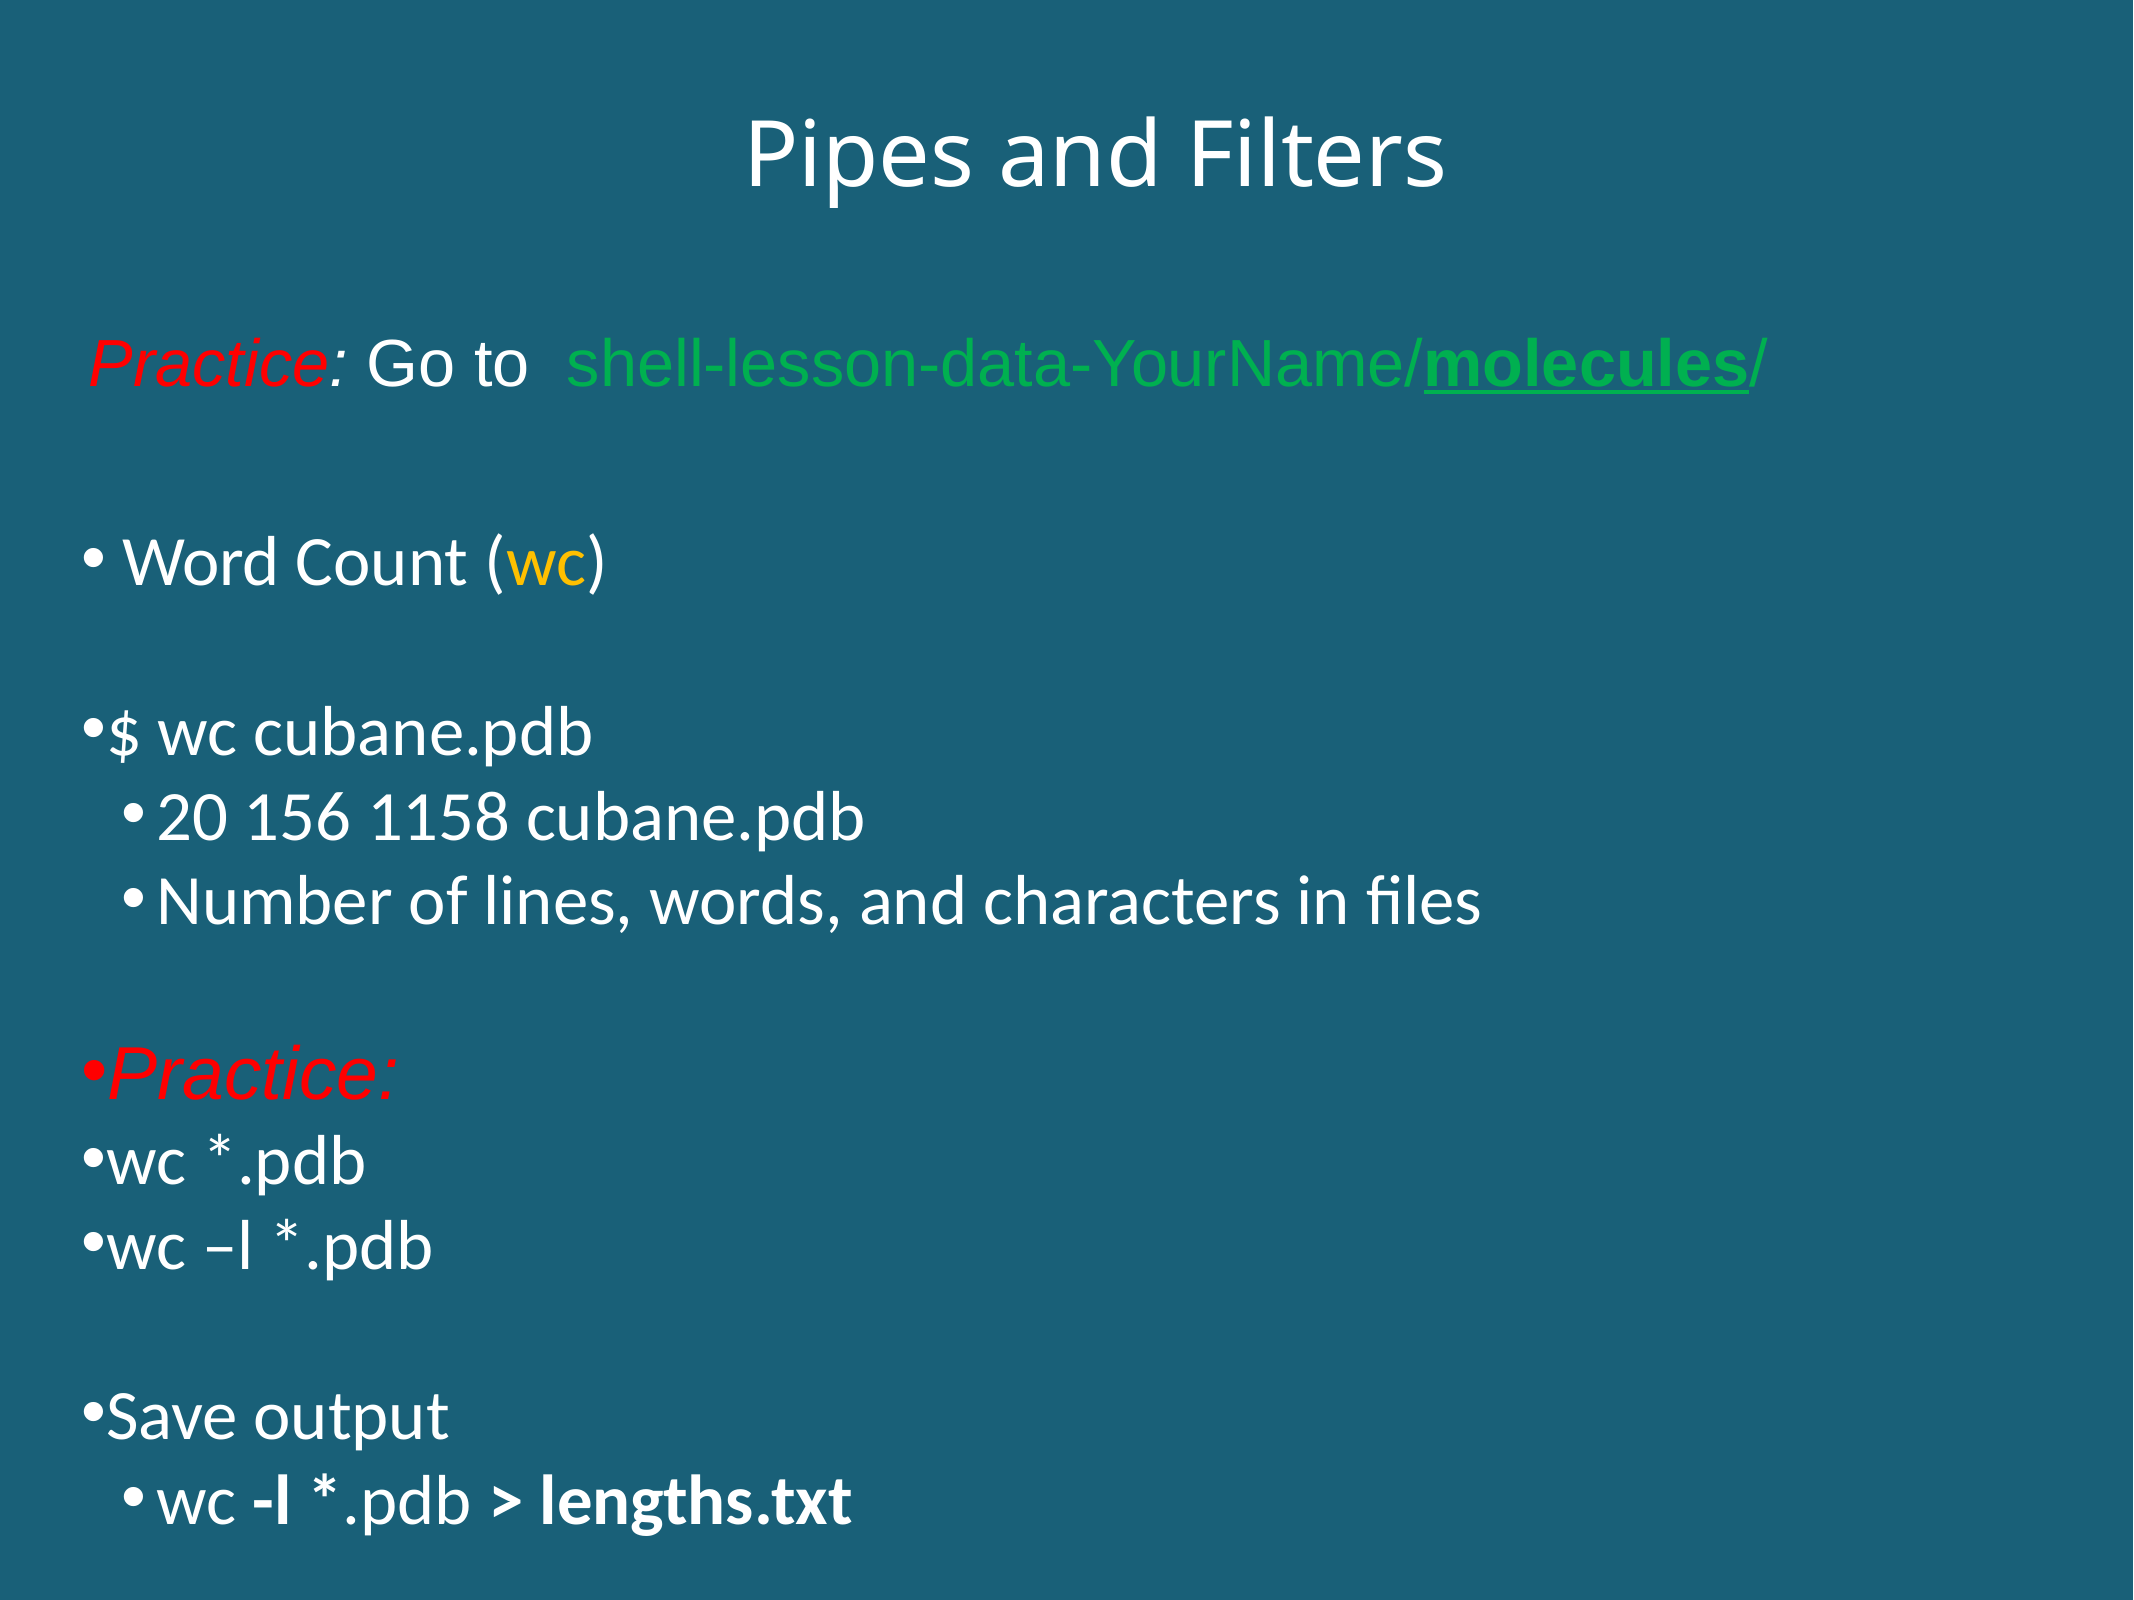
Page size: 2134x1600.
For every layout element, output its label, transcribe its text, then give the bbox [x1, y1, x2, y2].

text_box Practice: Go to shell-lesson-data-YourName/molecules/ [74, 312, 1784, 408]
text_box Word Count (wc) $ wc cubane.pdb 20 156 1158 cubane.pdb Number of lines, words, and characters in files Practice: wc *.pdb wc –l *.pdb Save output wc -l *.pdb > lengths.txt [66, 507, 2005, 1600]
text_box Pipes and Filters [562, 87, 1630, 213]
